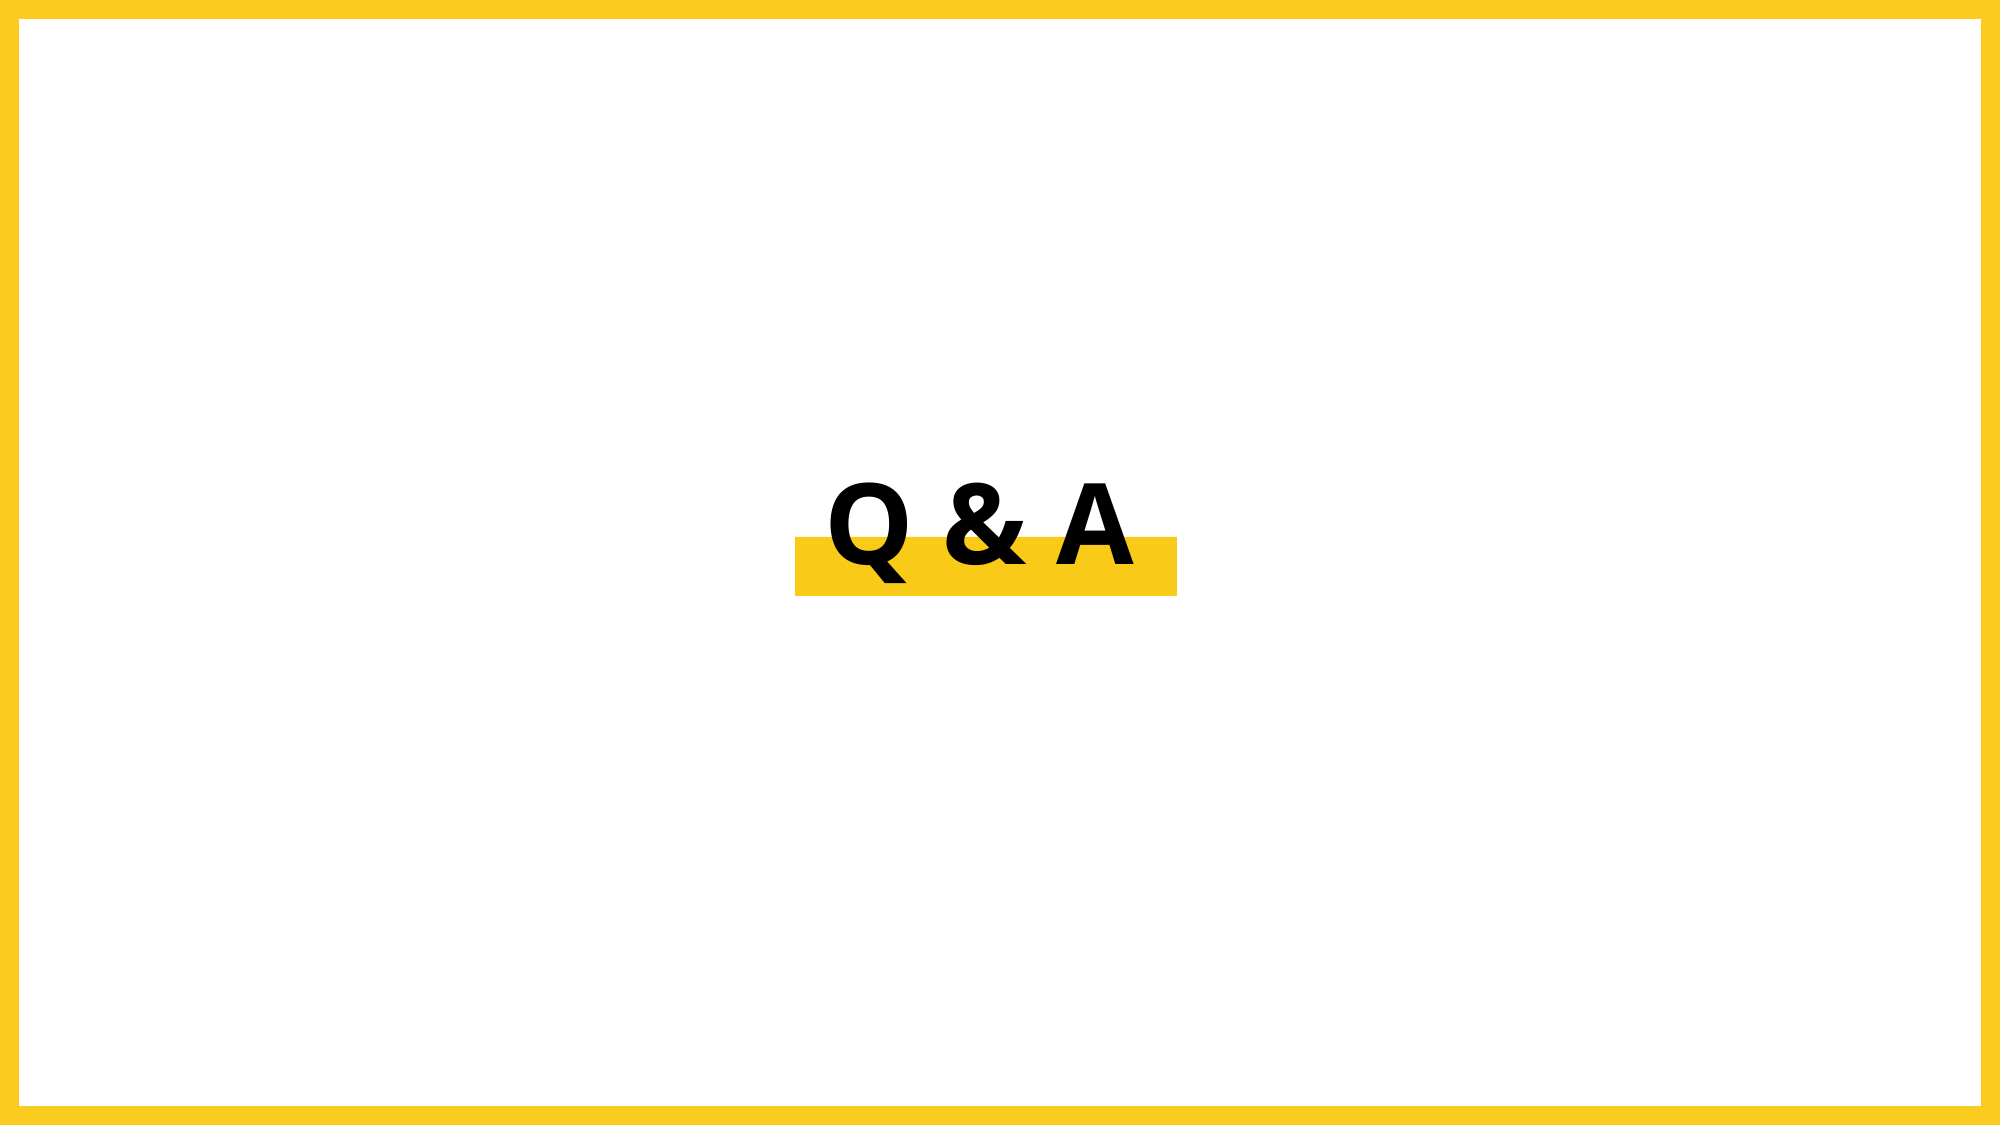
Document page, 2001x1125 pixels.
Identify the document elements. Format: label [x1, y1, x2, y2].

text_box [0, 0, 2000, 1125]
